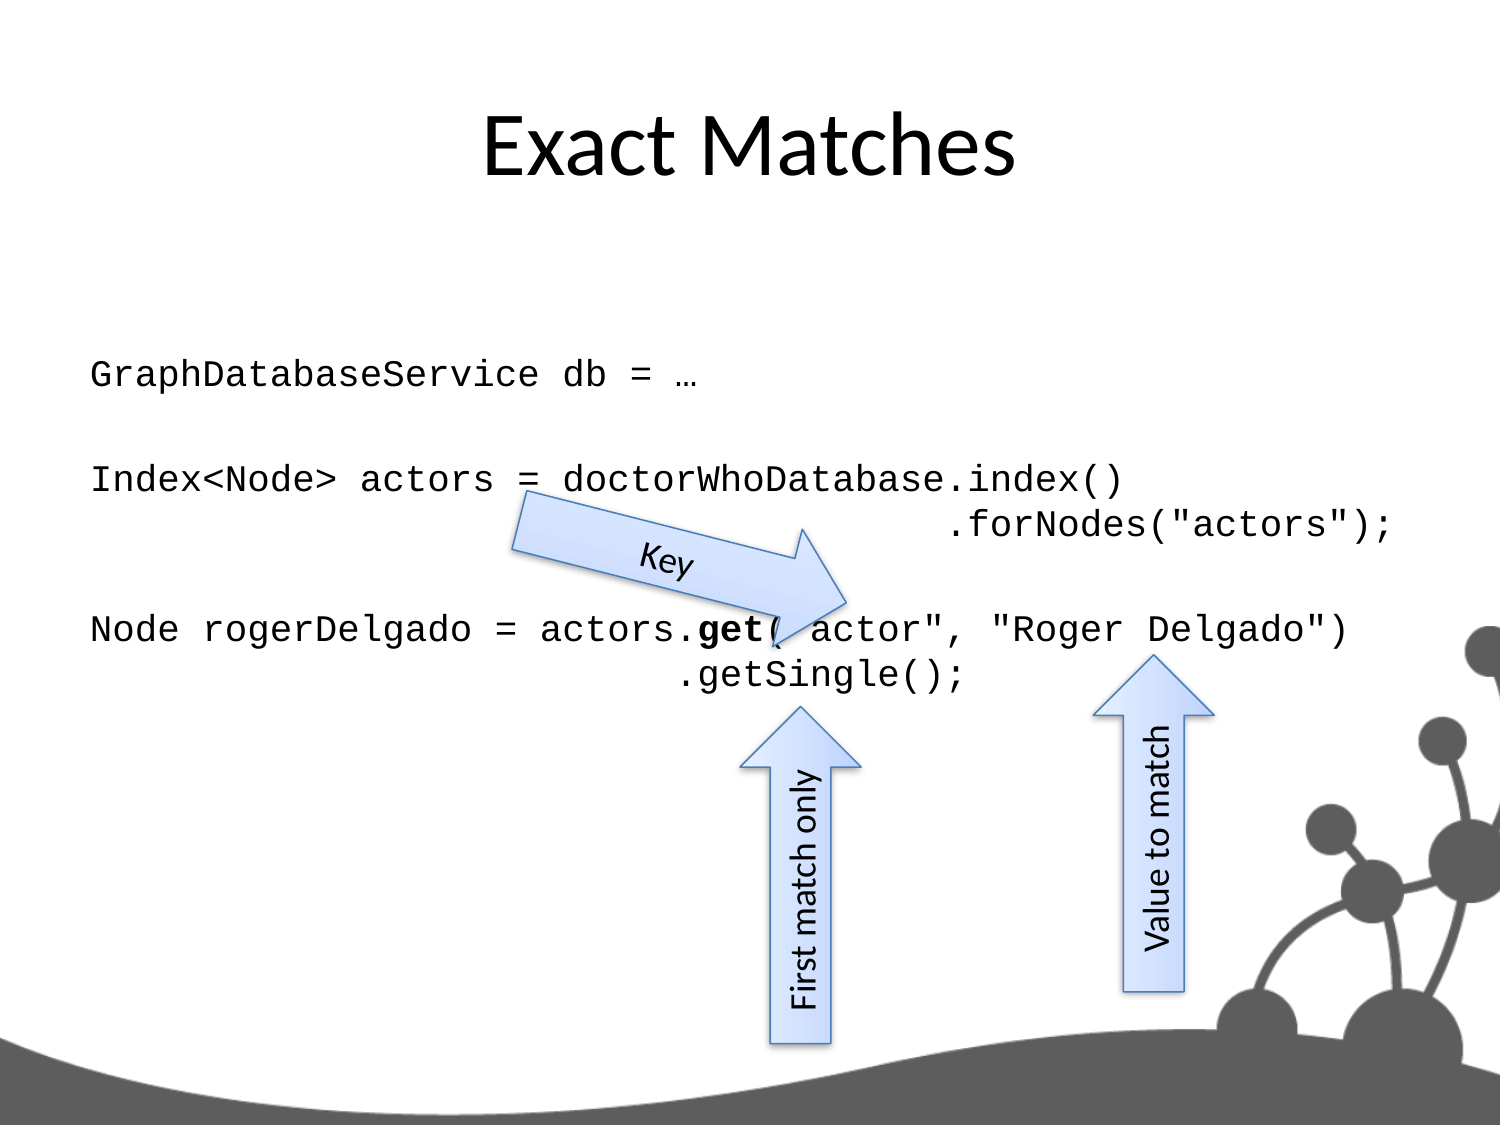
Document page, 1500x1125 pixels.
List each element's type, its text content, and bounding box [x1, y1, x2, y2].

text_box Key [511, 489, 847, 648]
title Exact Matches [75, 45, 1425, 233]
text_box First match only [739, 705, 862, 1045]
text_box GraphDatabaseService db = … Index<Node> actors = doctorWhoDatabase.index() .forNodes("actors"); Node rogerDelgado = actors.get(”actor", "Roger Delgado") .getSingle(); [74, 341, 1425, 809]
text_box Value to match [1092, 654, 1216, 993]
